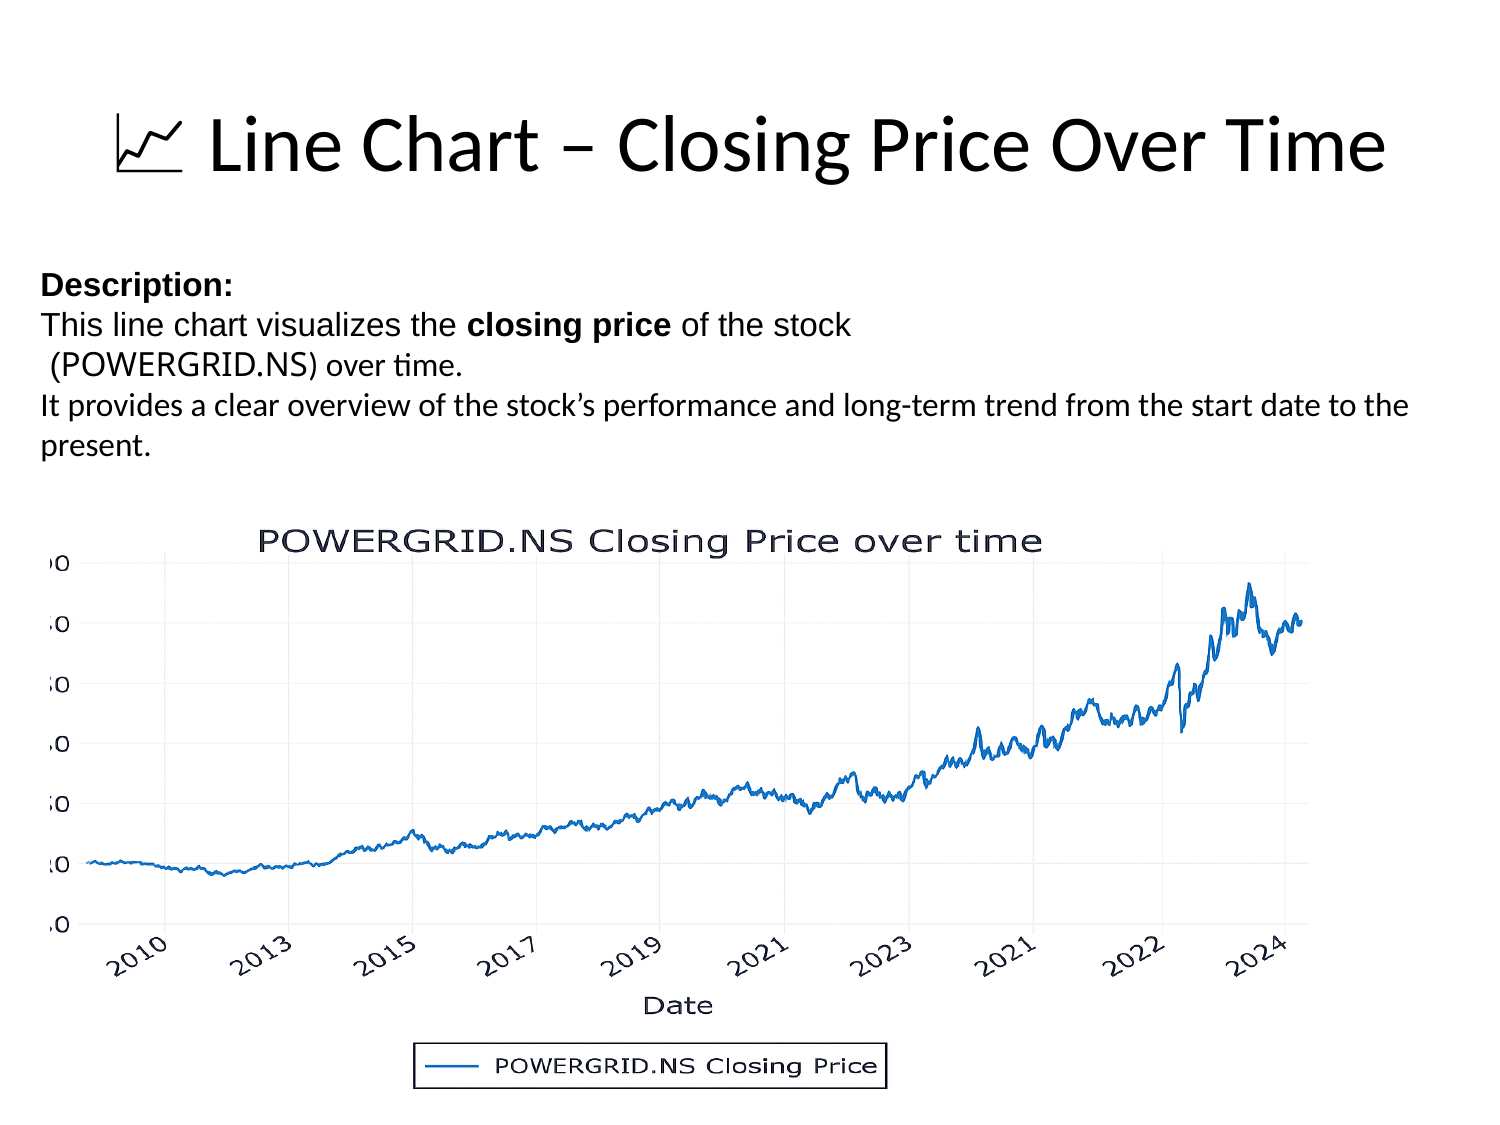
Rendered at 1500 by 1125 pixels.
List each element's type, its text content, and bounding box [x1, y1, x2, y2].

text_box Description: This line chart visualizes the closing price of the stock (POWERGRID.NS) over time. It provides a clear overview of the stock’s performance and long-term trend from the start date to the present. [25, 255, 1500, 471]
title 📈 Line Chart – Closing Price Over Time [75, 45, 1425, 233]
picture [50, 500, 1360, 1125]
